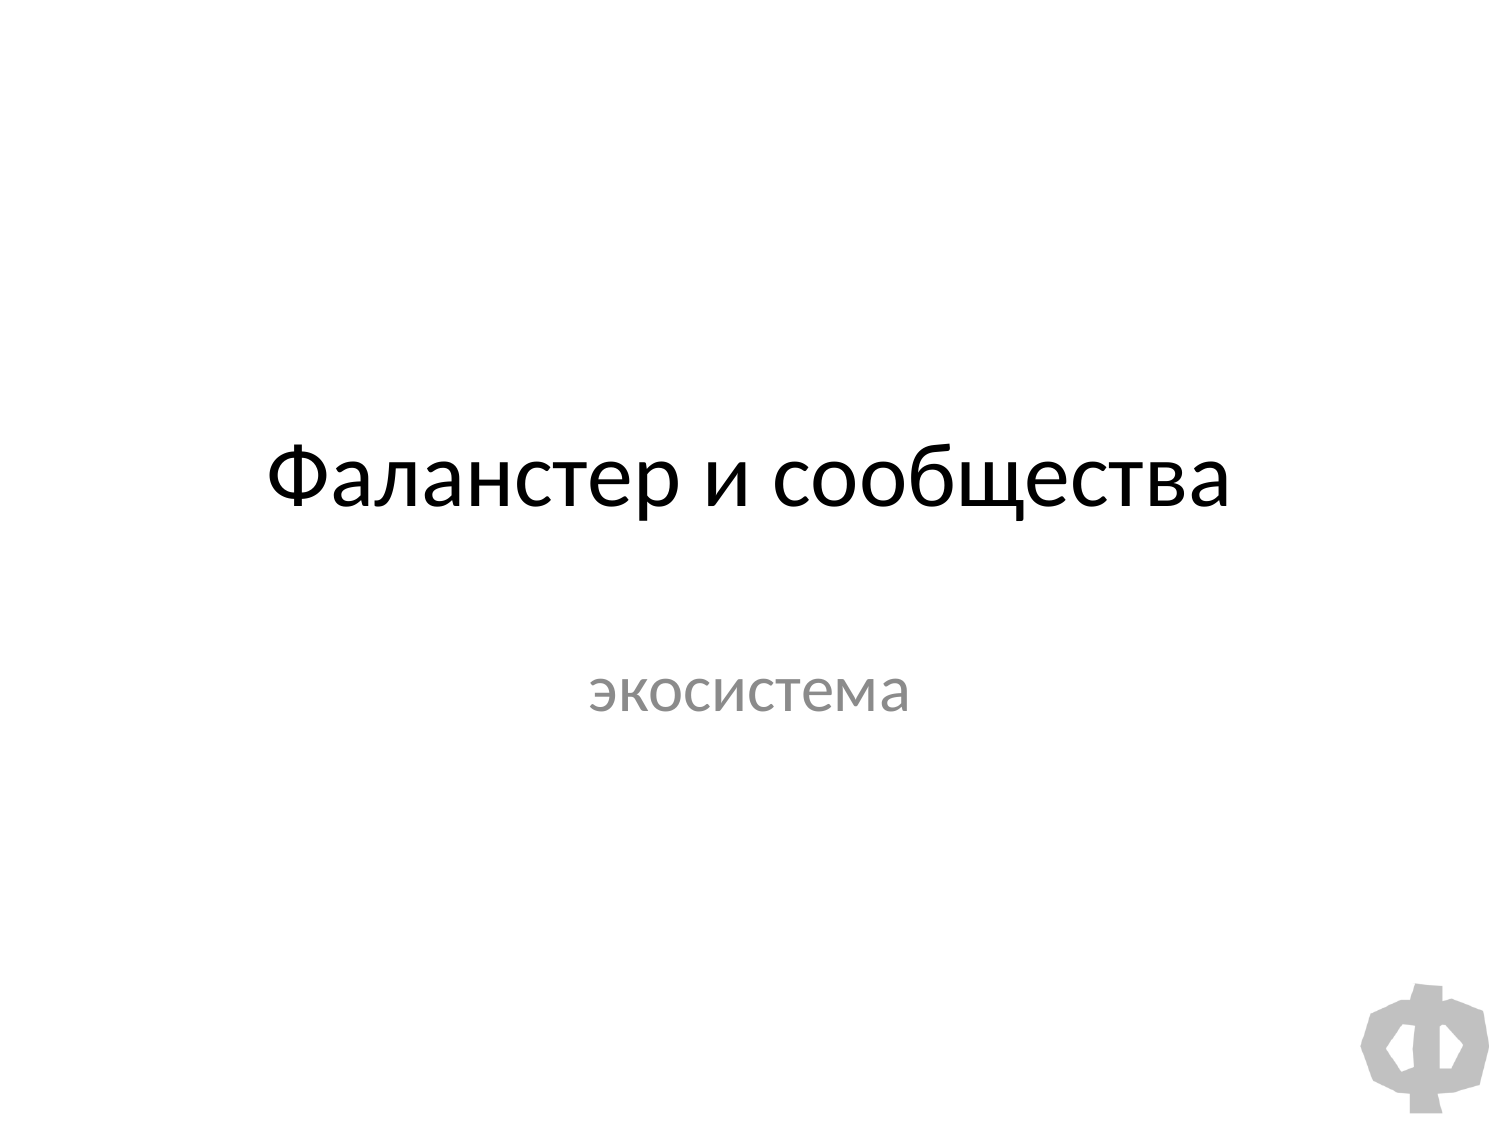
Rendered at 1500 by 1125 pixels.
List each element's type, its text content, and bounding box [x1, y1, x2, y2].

subtitle экосистема [225, 637, 1275, 925]
picture [1353, 982, 1489, 1114]
title Фаланстер и сообщества [112, 349, 1388, 591]
